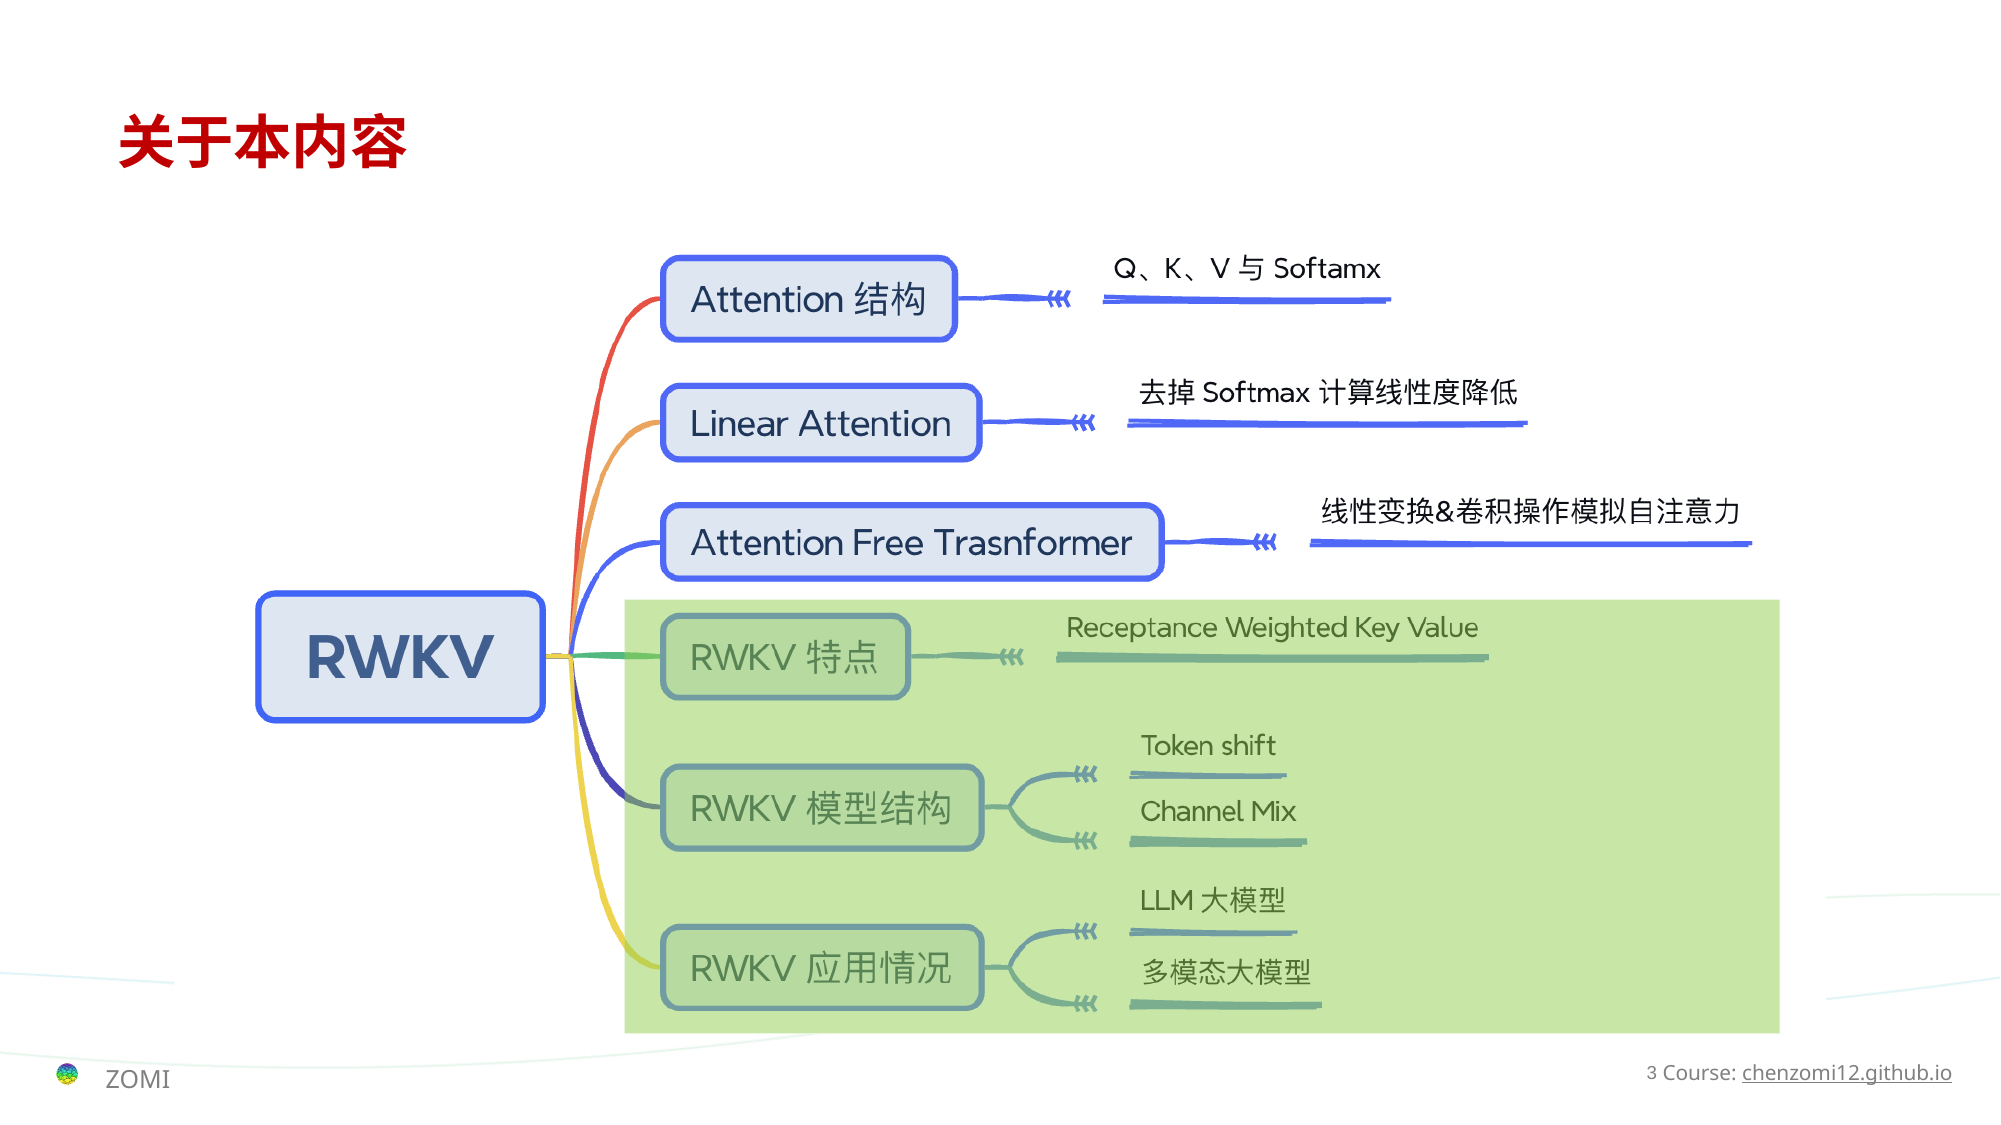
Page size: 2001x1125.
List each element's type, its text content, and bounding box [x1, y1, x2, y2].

picture [0, 0, 2001, 1125]
title 关于本内容 [102, 91, 1901, 189]
